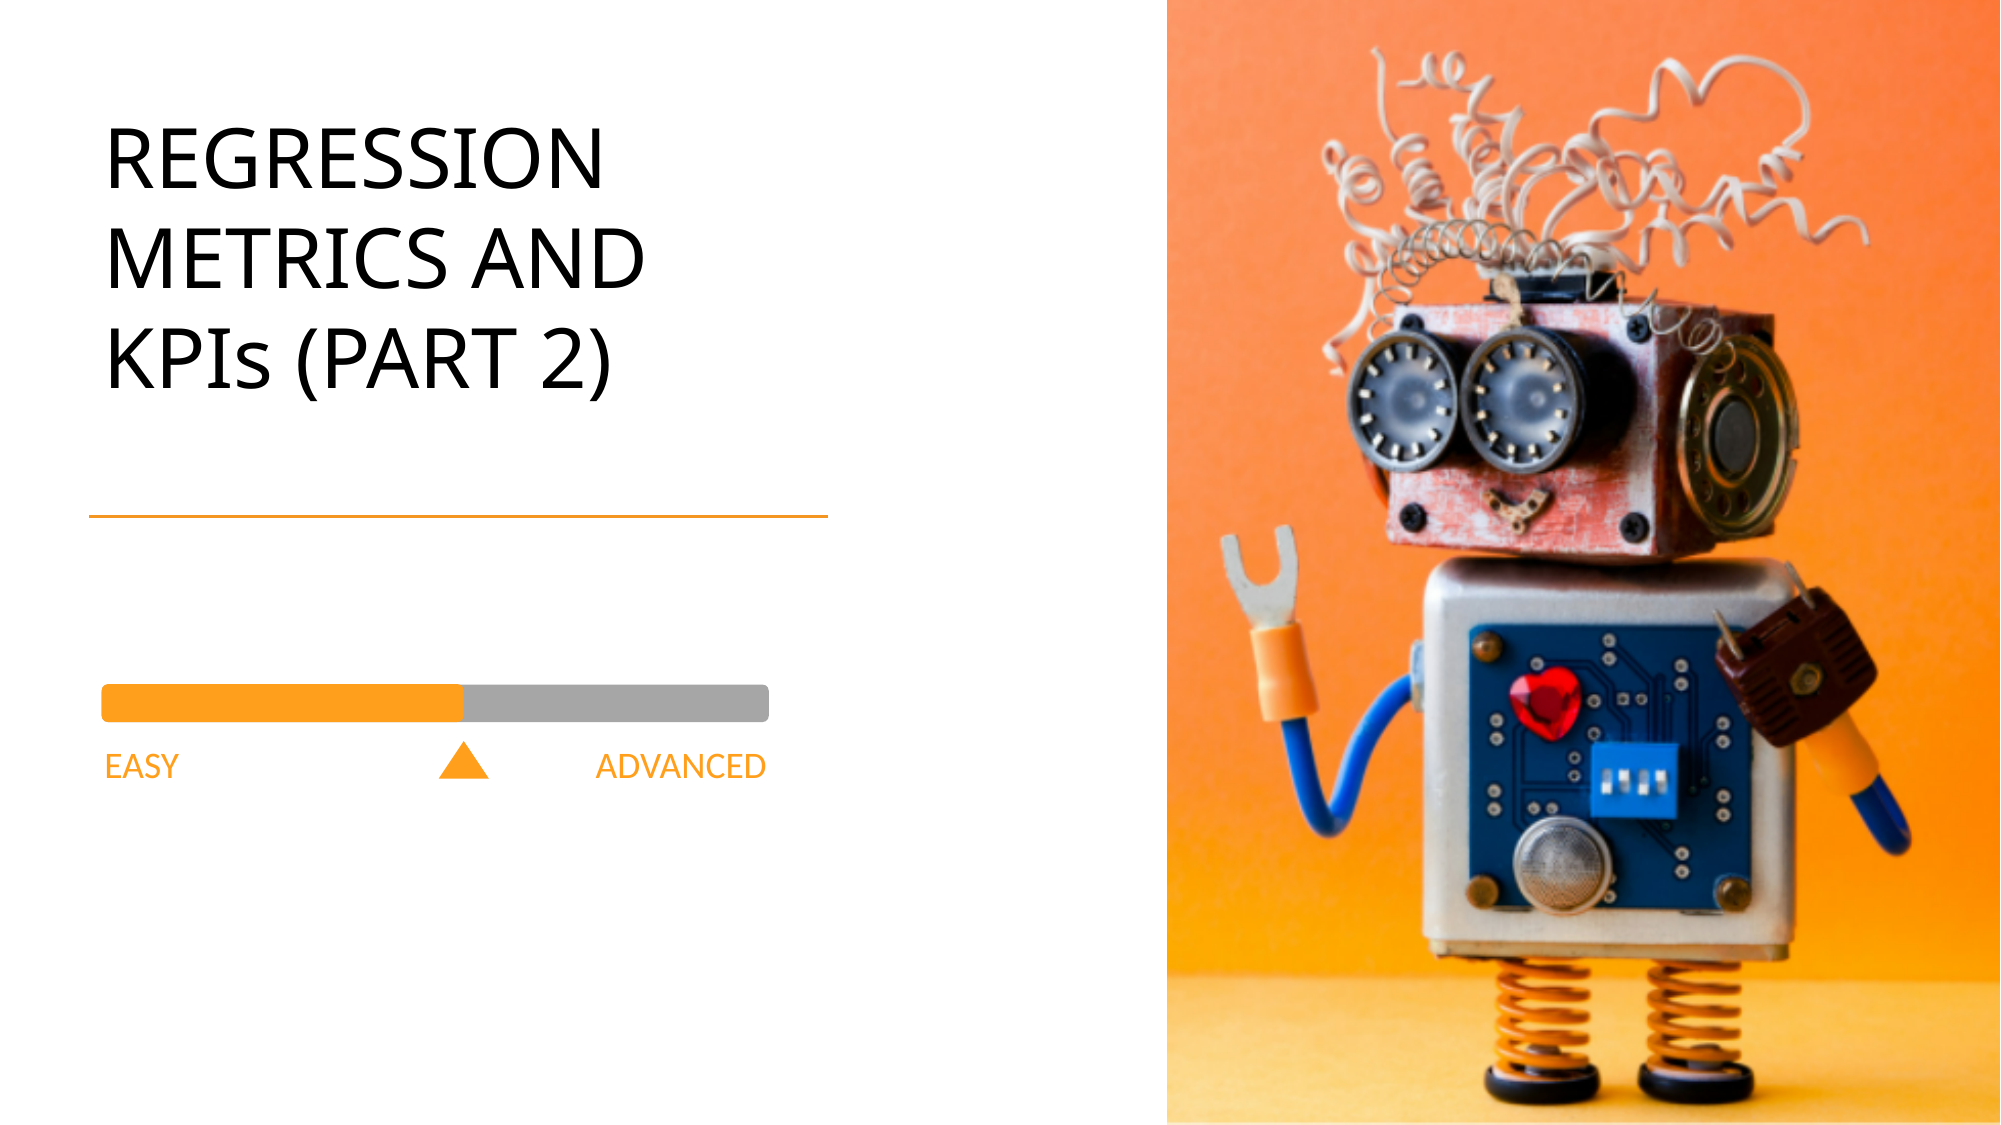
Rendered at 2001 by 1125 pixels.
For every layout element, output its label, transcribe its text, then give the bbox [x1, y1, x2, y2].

text_box [458, 683, 770, 724]
text_box EASY [89, 733, 195, 794]
text_box [100, 683, 465, 724]
picture [1167, 0, 2000, 1125]
text_box ADVANCED [580, 733, 782, 794]
text_box [436, 739, 491, 780]
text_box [89, 97, 829, 517]
